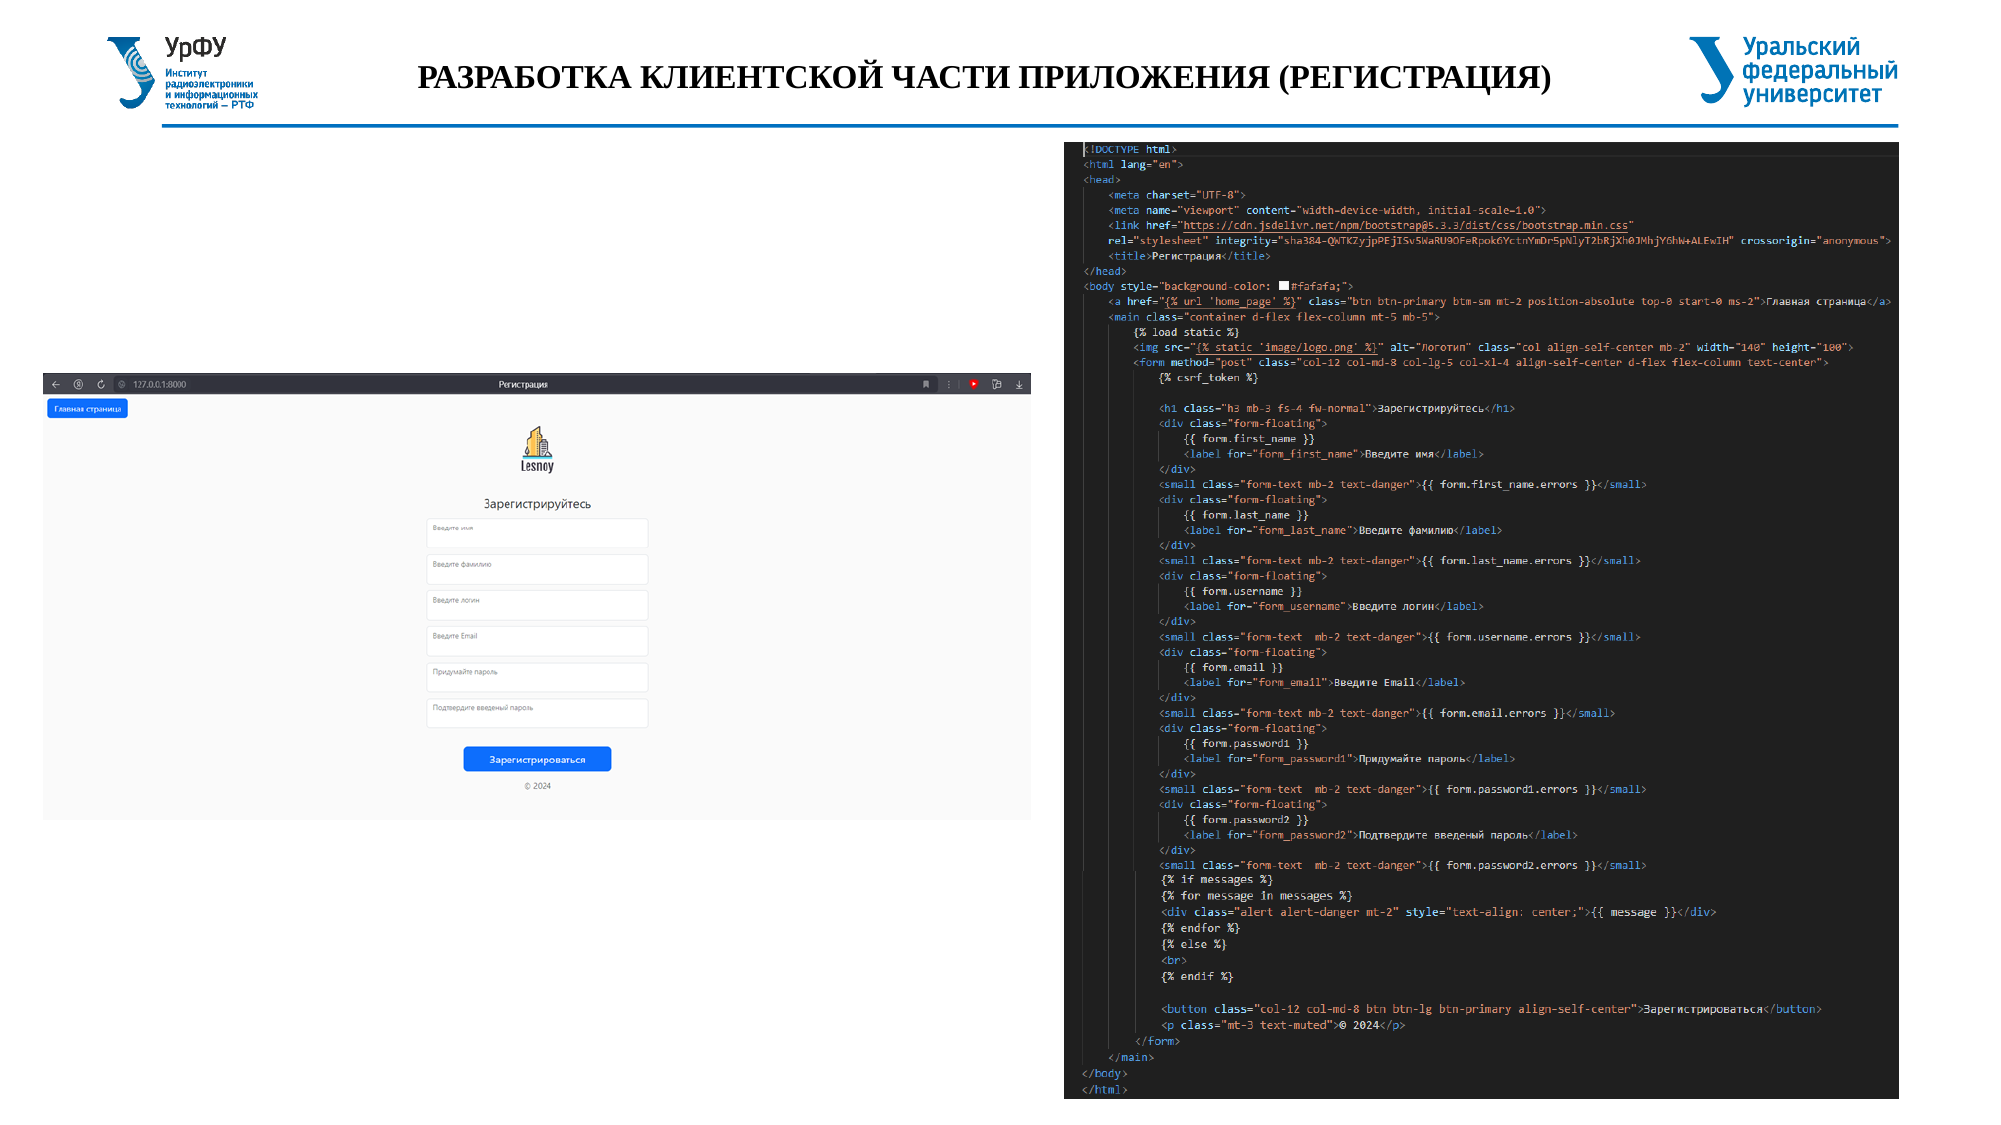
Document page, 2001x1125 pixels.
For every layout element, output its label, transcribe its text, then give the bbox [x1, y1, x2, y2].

picture [107, 37, 258, 109]
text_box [1064, 142, 1899, 1099]
text_box РАЗРАБОТКА КЛИЕНТСКОЙ ЧАСТИ ПРИЛОЖЕНИЯ (РЕГИСТРАЦИЯ) [258, 48, 1687, 103]
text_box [1687, 35, 1899, 109]
text_box [161, 123, 1899, 129]
picture [43, 373, 1031, 820]
